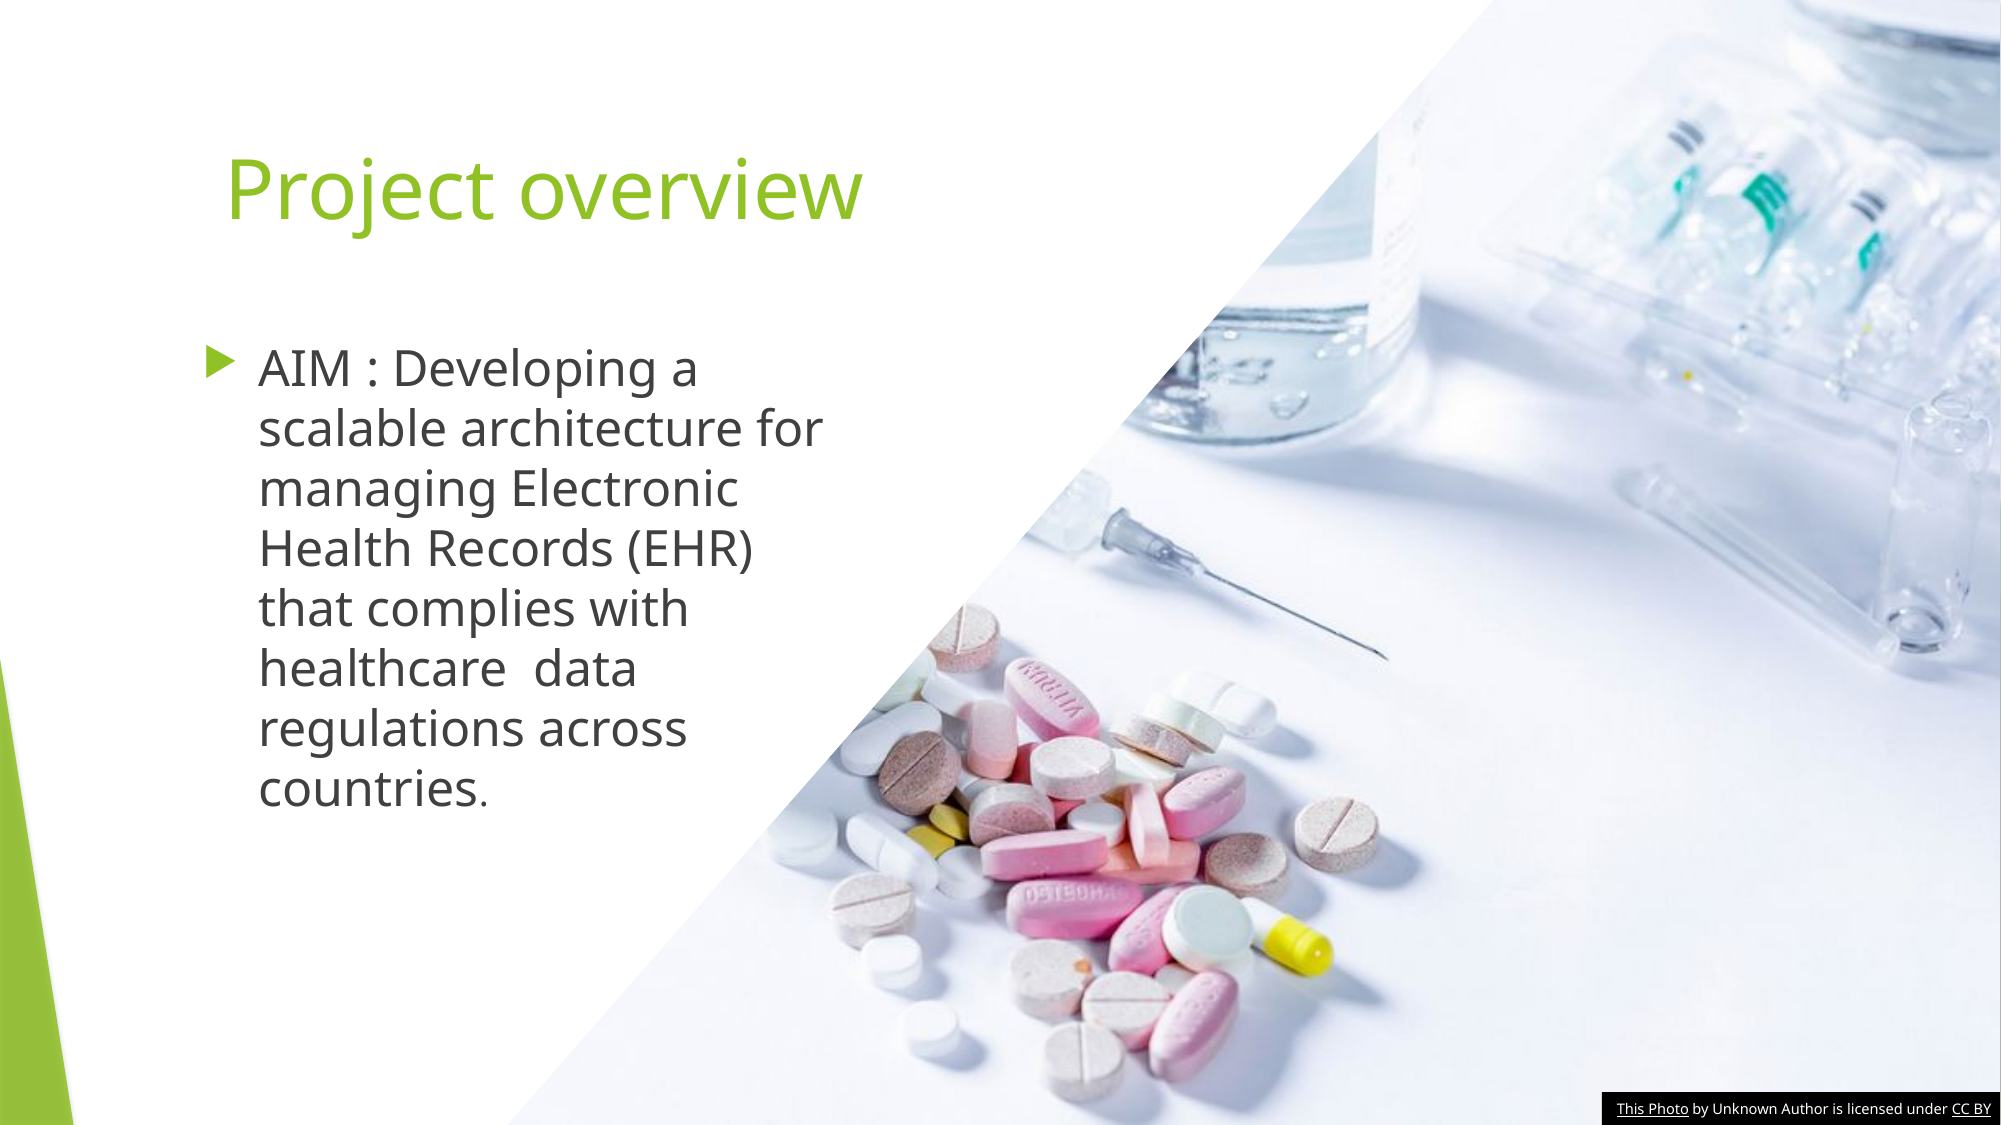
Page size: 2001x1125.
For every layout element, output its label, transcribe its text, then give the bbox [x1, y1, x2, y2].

title Project overview [187, 128, 502, 328]
list AIM : Developing a scalable architecture for managing Electronic Health Records (EHR) that complies with healthcare data regulations across countries. [187, 328, 502, 1013]
picture [506, 0, 2000, 1125]
